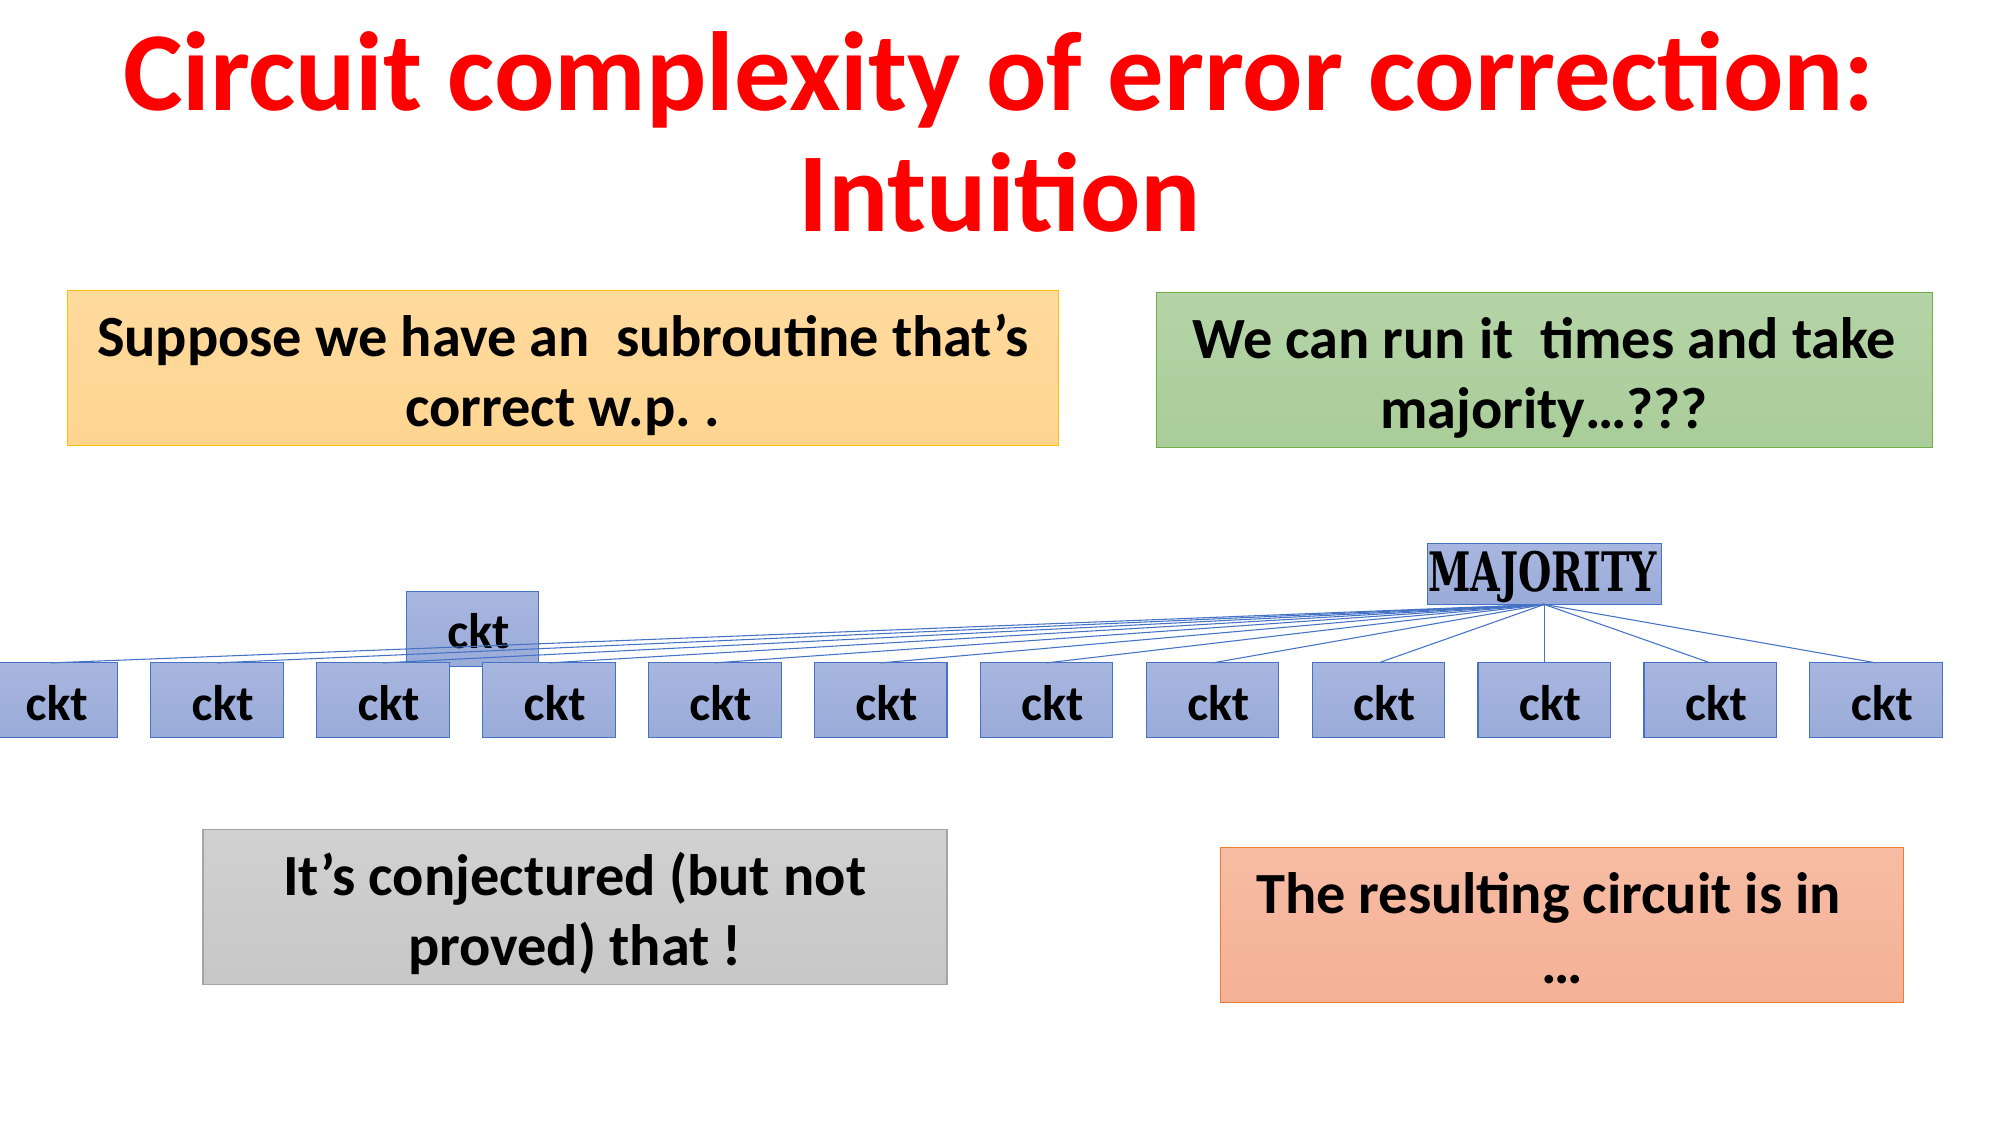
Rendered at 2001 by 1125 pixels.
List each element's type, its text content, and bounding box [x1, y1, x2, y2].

text_box Circuit complexity of error correction: Intuition [23, 59, 1977, 210]
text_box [0, 543, 1943, 801]
